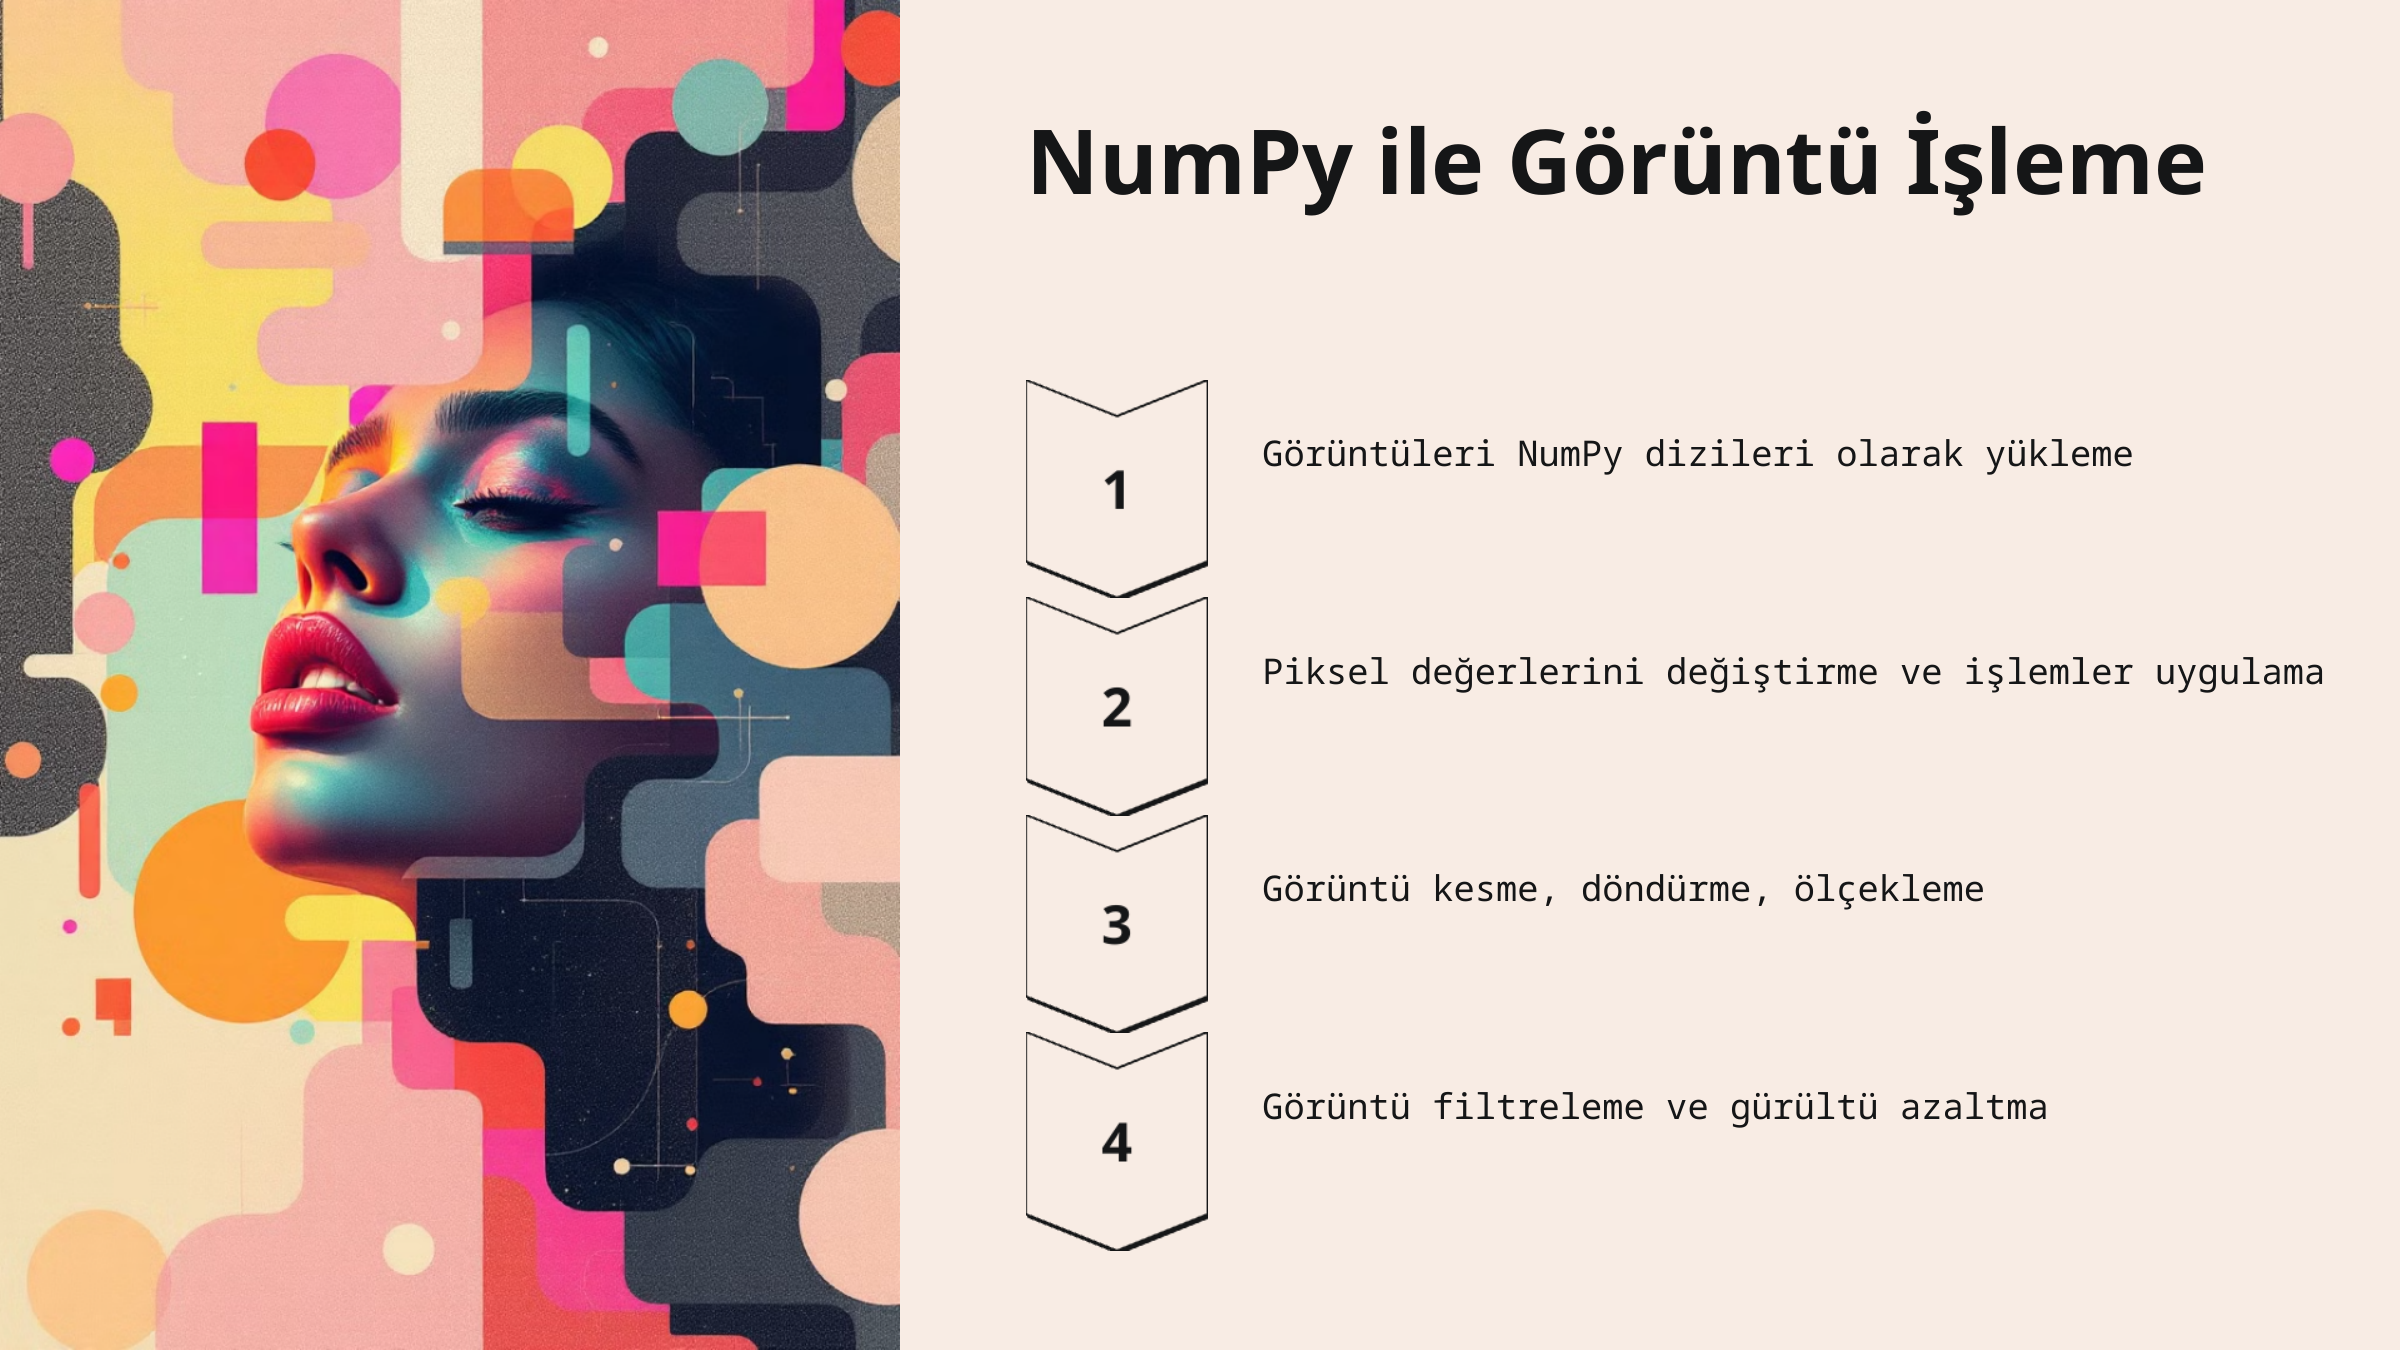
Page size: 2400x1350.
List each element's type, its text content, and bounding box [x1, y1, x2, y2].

picture [1026, 380, 1208, 1251]
text_box Görüntü kesme, döndürme, ölçekleme [1262, 851, 2274, 910]
text_box Görüntüleri NumPy dizileri olarak yükleme [1262, 416, 2274, 475]
text_box Görüntü filtreleme ve gürültü azaltma [1262, 1068, 2274, 1127]
text_box NumPy ile Görüntü İşleme [1026, 99, 2274, 327]
picture [0, 0, 900, 1350]
text_box Piksel değerlerini değiştirme ve işlemler uygulama [1262, 634, 2274, 693]
